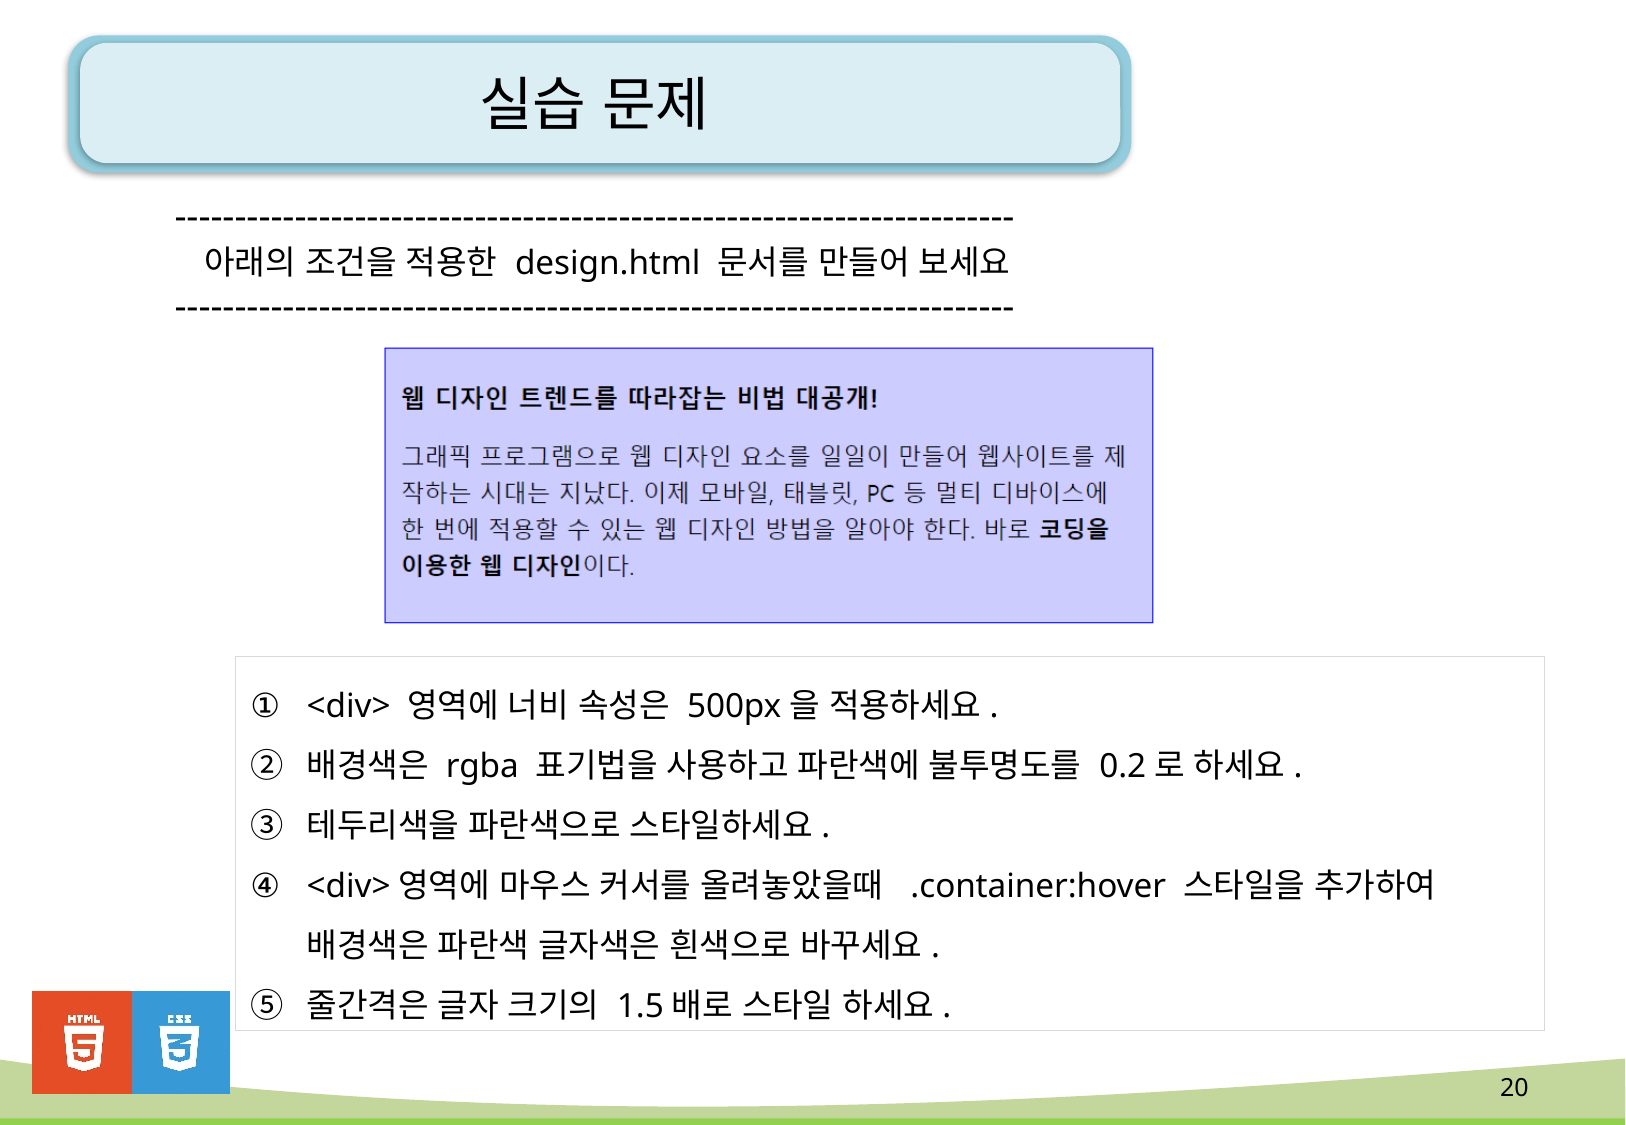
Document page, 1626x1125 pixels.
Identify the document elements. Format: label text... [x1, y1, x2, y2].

slide_number 20 [1452, 1058, 1544, 1119]
title 실습 문제 [68, 32, 1121, 173]
picture [376, 337, 1164, 634]
picture [32, 991, 230, 1094]
text_box <div> 영역에 너비 속성은 500px을 적용하세요. 배경색은 rgba 표기법을 사용하고 파란색에 불투명도를 0.2로 하세요. 테두리색을 파란색으로 스타일하세요. <div>영역에 마우스 커서를 올려놓았을때 .container:hover 스타일을 추가하여 배경색은 파란색 글자색은 흰색으로 바꾸세요. 줄간격은 글자 크기의 1.5배로 스타일 하세요. [235, 656, 1545, 1031]
text_box ---------------------------------------------------------------------- 아래의 조건을 적용한 design.html 문서를 만들어 보세요 ---------------------------------------------------------------------- [159, 184, 1380, 335]
